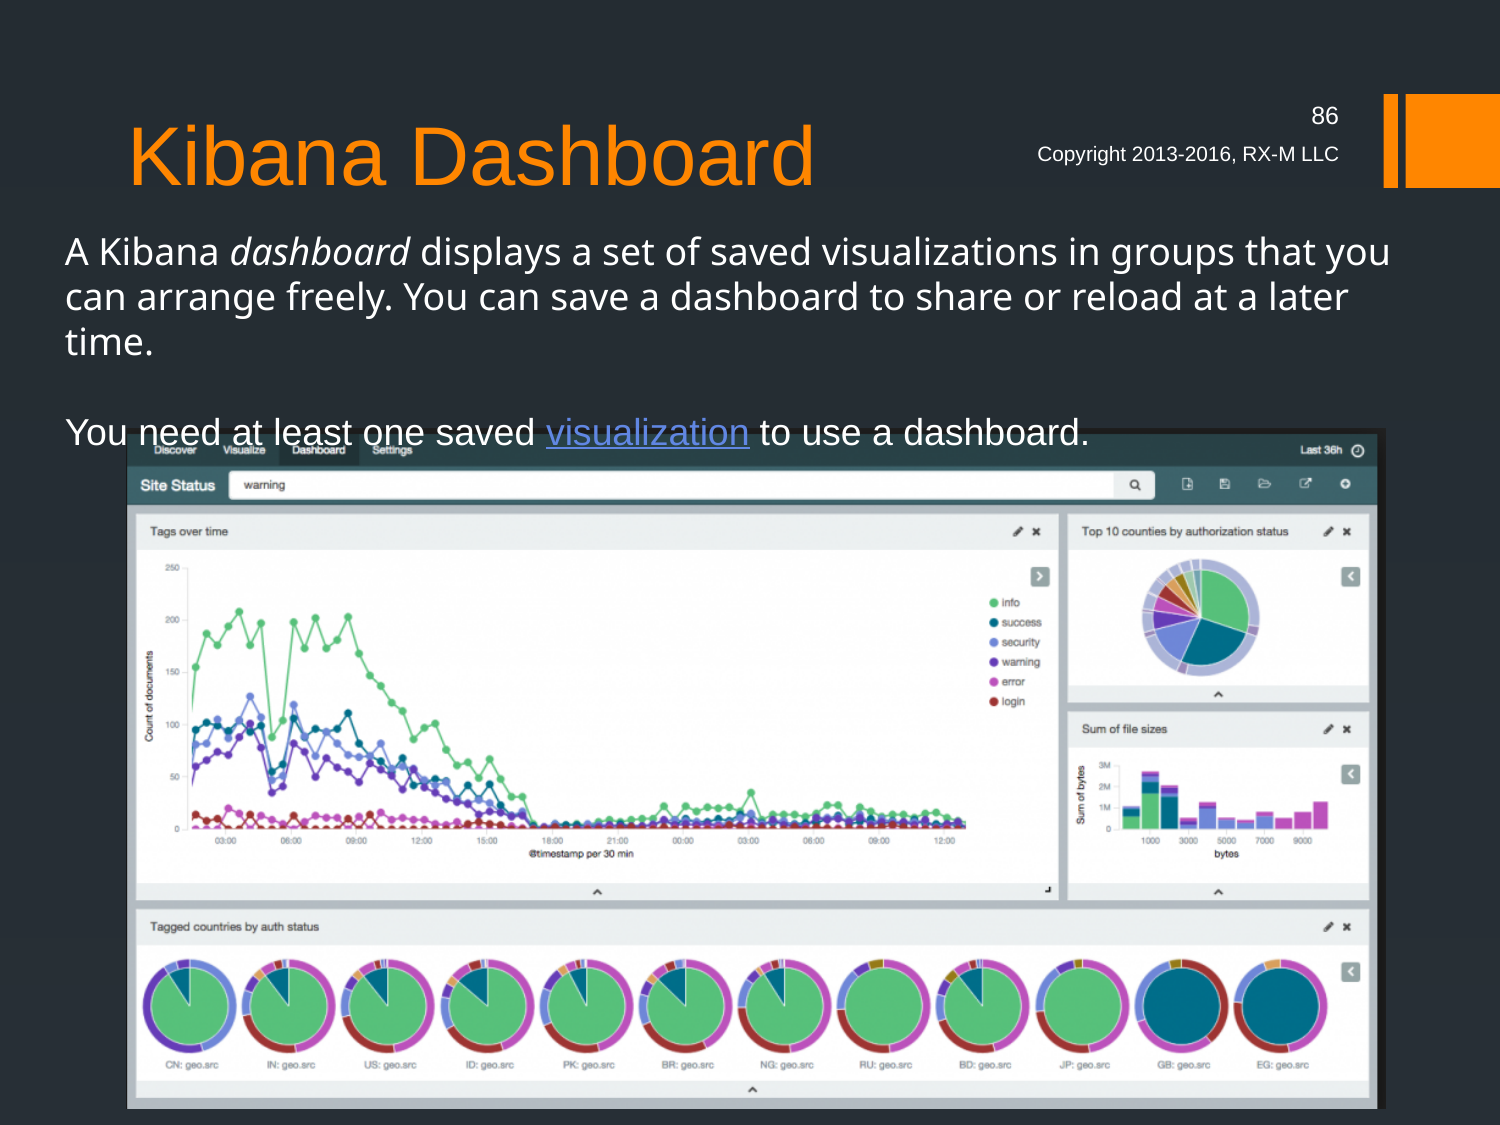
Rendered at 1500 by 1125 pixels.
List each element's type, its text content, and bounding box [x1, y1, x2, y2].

title Kibana Dashboard [112, 20, 1313, 210]
text_box A Kibana dashboard displays a set of saved visualizations in groups that you can arrange freely. You can save a dashboard to share or reload at a later time. You need at least one saved visualization to use a dashboard. [49, 220, 1463, 460]
footer Copyright 2013-2016, RX-M LLC [985, 140, 1355, 190]
slide_number 86 [1199, 90, 1355, 140]
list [126, 427, 1387, 1110]
